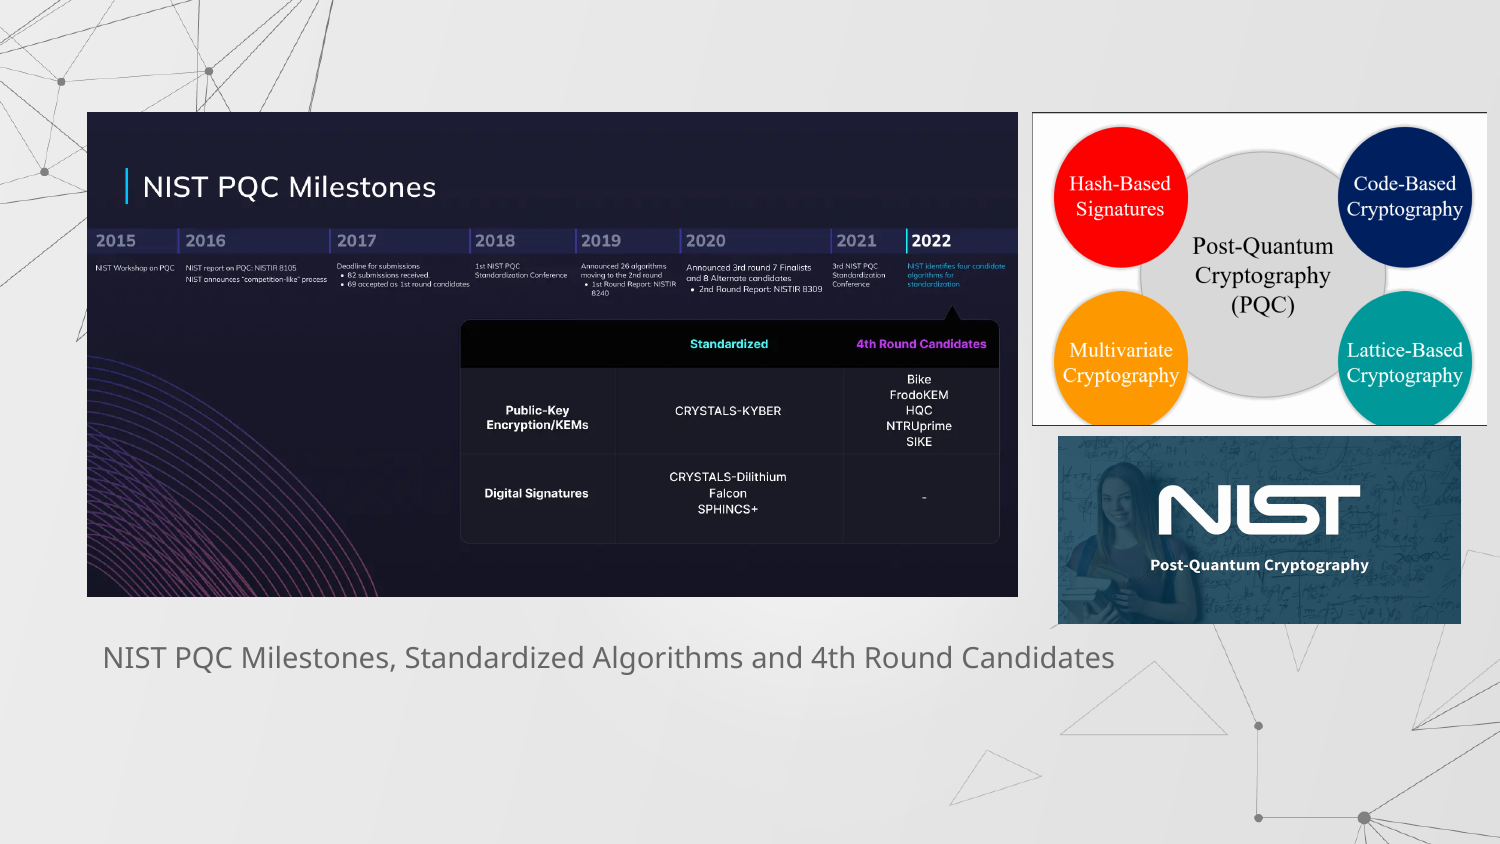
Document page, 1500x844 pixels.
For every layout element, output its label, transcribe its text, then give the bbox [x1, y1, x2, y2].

picture [0, 0, 1500, 844]
text_box NIST PQC Milestones, Standardized Algorithms and 4th Round Candidates [87, 623, 1298, 689]
